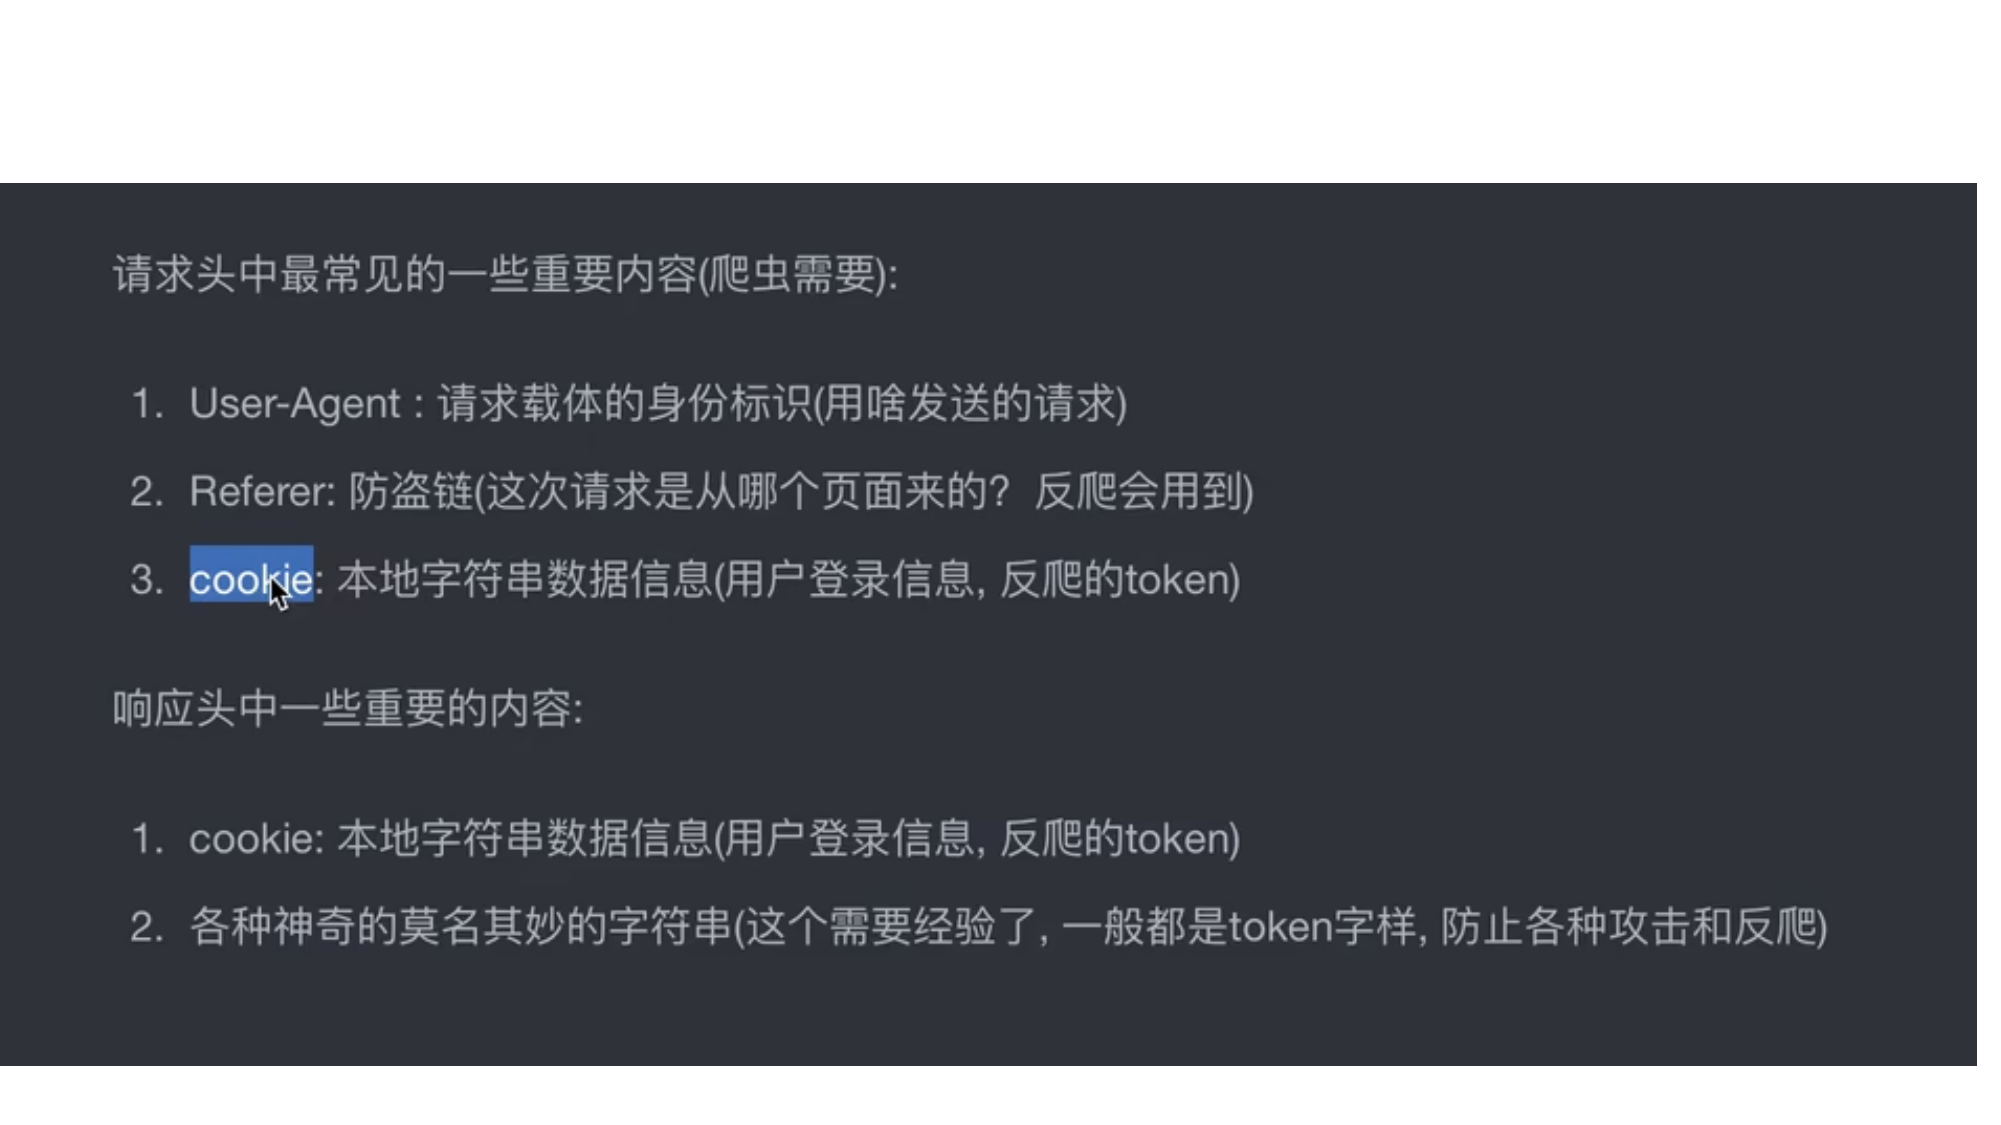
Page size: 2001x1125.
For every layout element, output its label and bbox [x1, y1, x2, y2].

list [0, 183, 1977, 1066]
